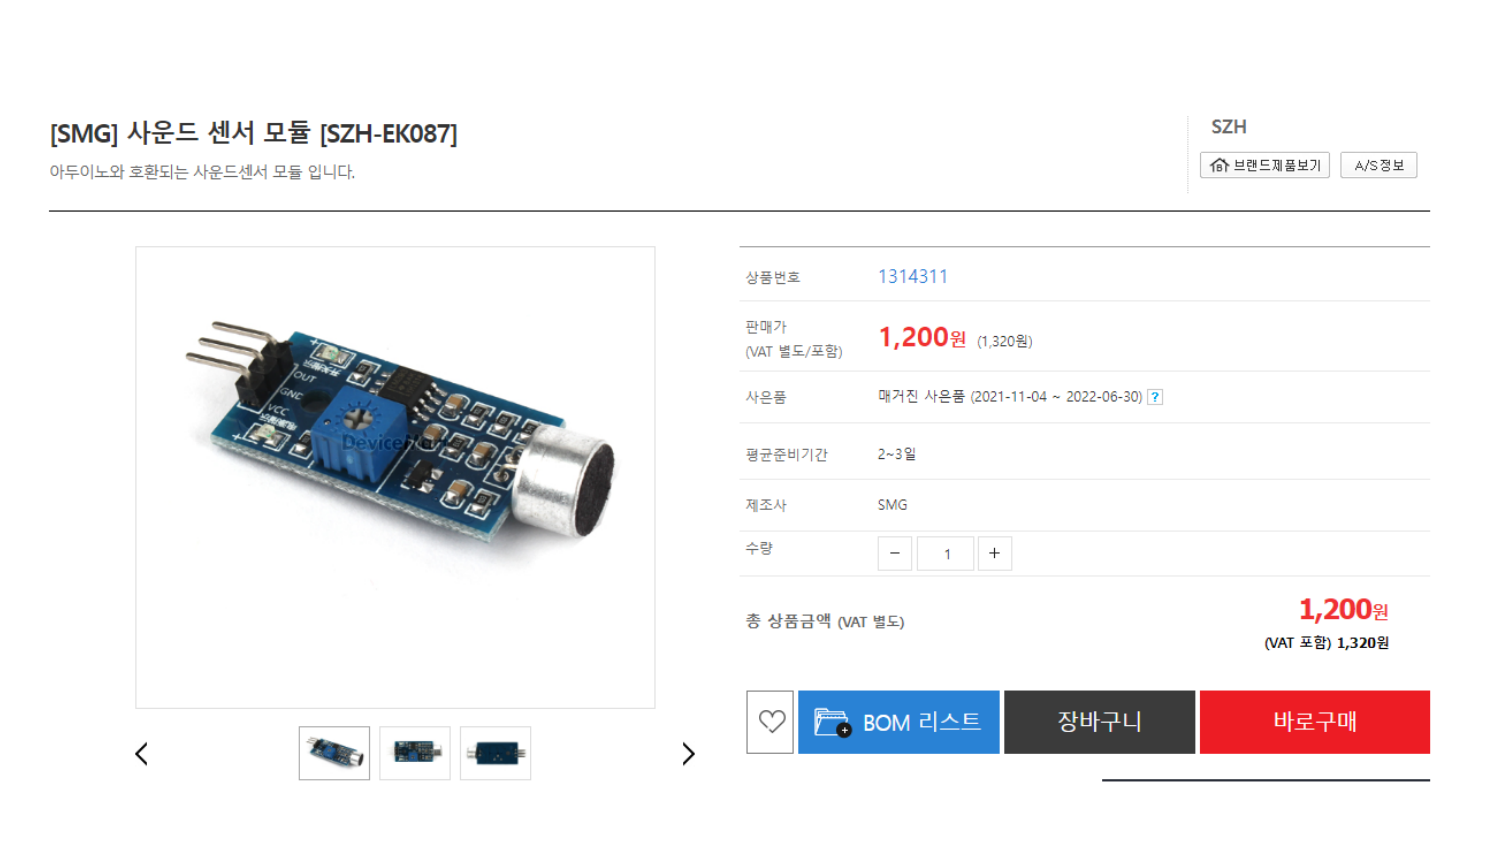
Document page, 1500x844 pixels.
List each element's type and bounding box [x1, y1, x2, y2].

picture [41, 115, 1459, 785]
